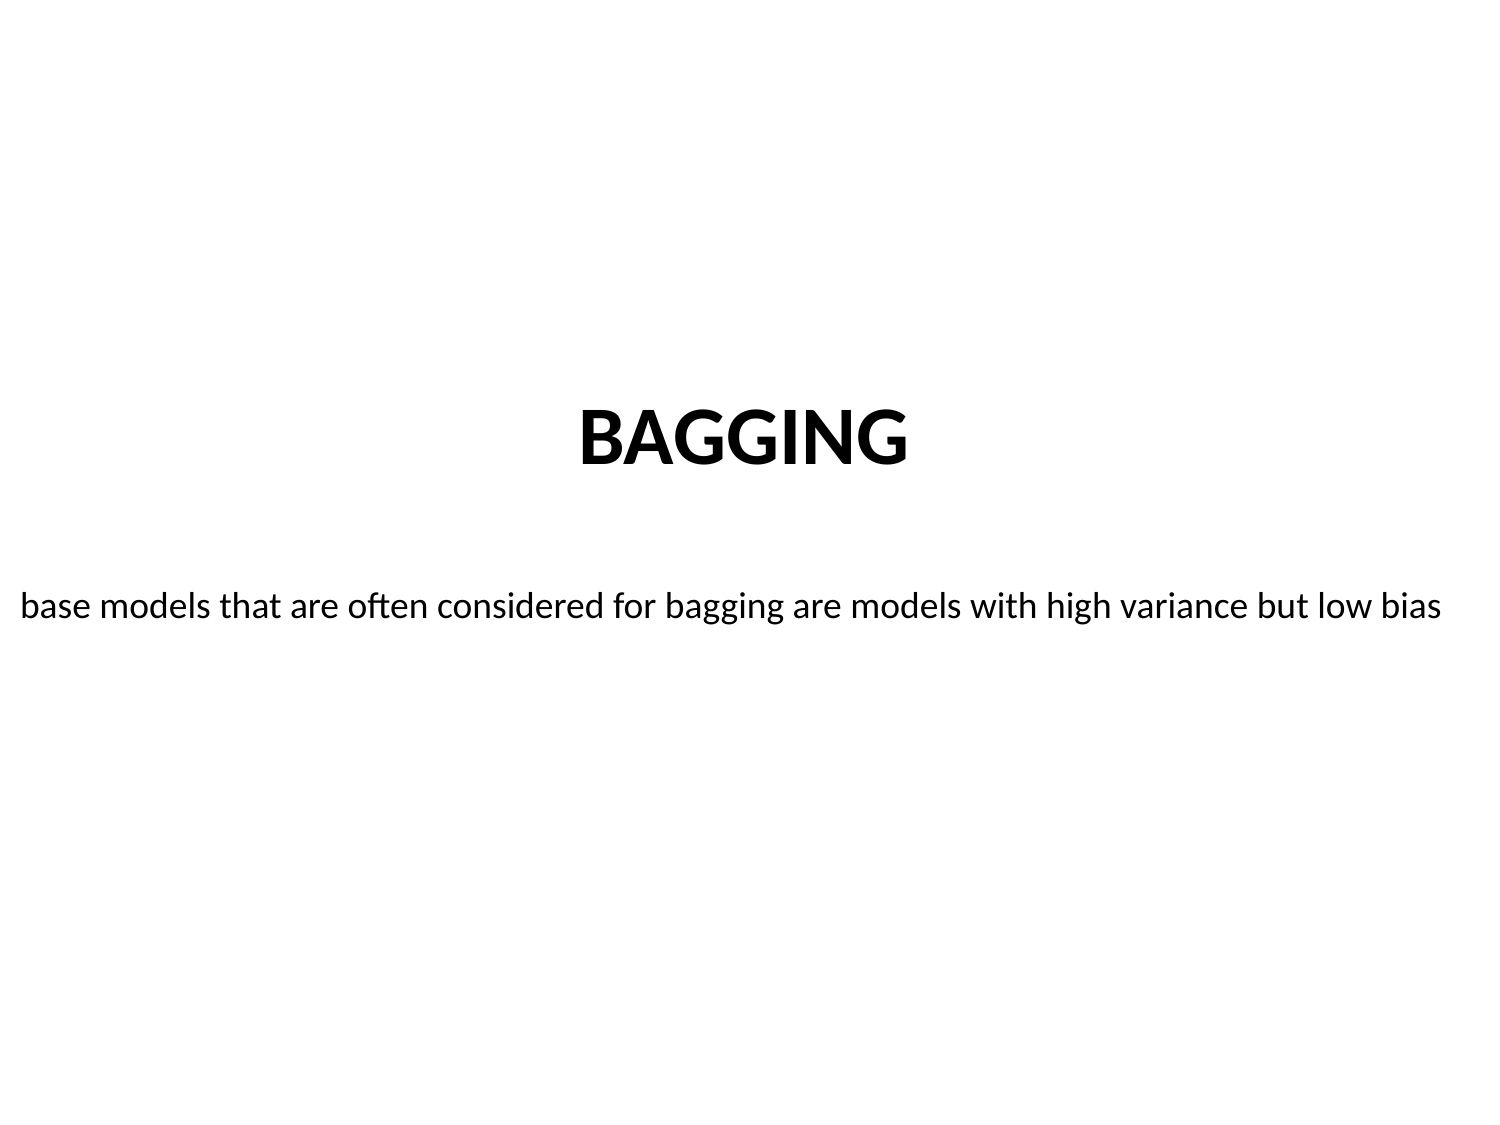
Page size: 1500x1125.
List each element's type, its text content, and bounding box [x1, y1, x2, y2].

text_box BAGGING base models that are often considered for bagging are models with high variance but low bias [5, 373, 1483, 734]
